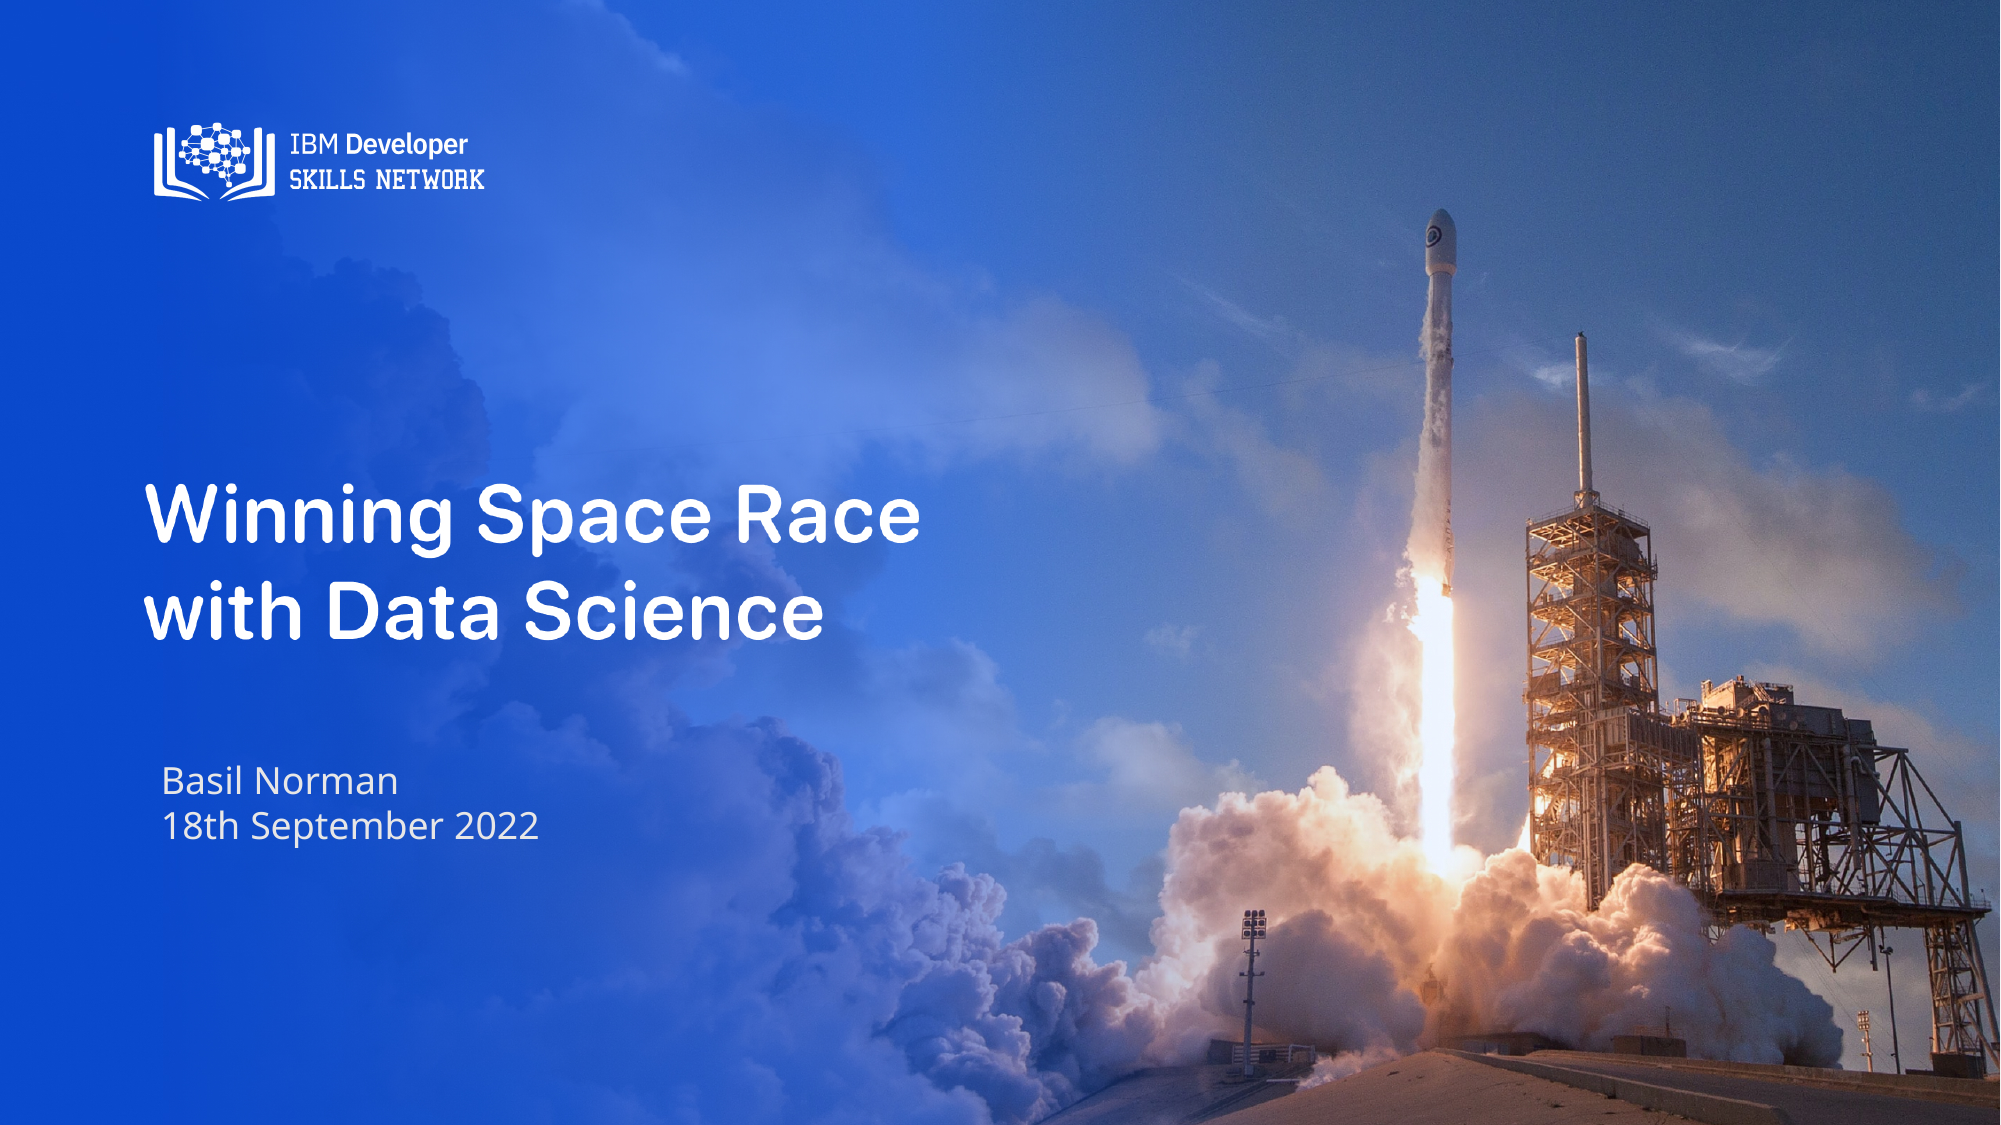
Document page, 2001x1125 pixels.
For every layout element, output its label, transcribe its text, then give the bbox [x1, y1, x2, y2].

text_box Basil Norman 18th September 2022 [145, 749, 559, 855]
picture [0, 0, 2001, 1125]
